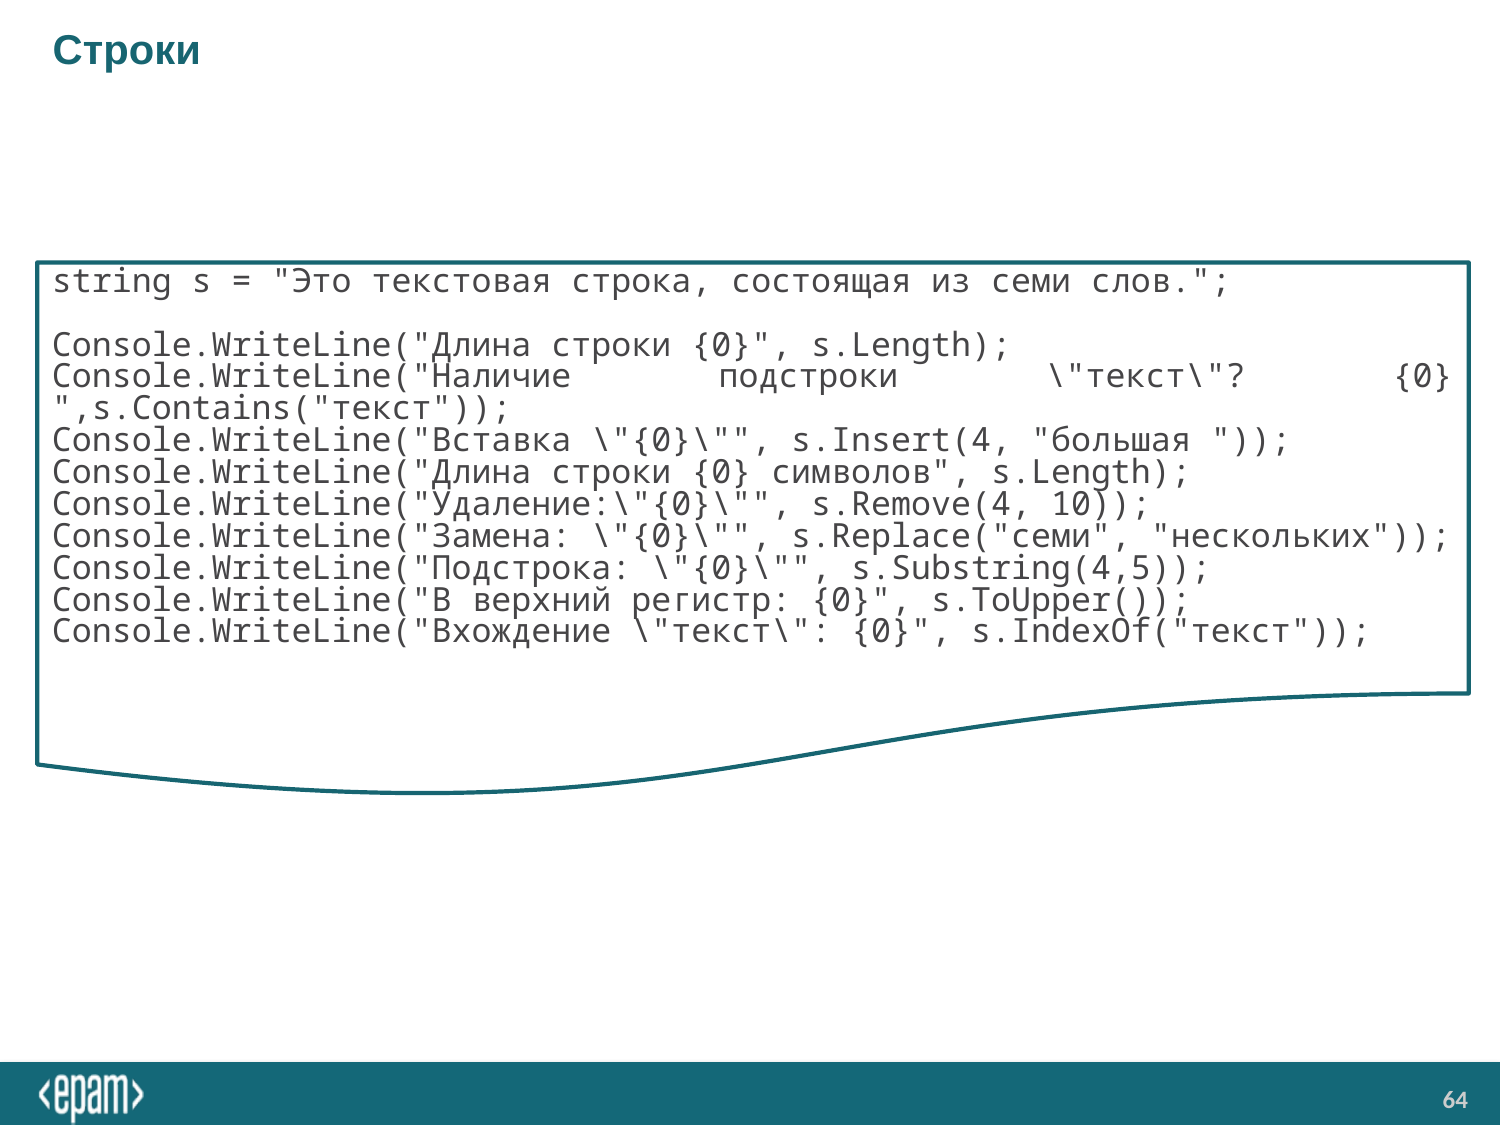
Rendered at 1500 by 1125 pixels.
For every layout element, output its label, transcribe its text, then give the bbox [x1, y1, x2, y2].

picture [38, 1074, 144, 1125]
text_box string s = "Это текстовая строка, состоящая из семи слов."; Console.WriteLine("Длина строки {0}", s.Length); Console.WriteLine("Наличие подстроки \"текст\"? {0} ",s.Contains("текст")); Console.WriteLine("Вставка \"{0}\"", s.Insert(4, "большая ")); Console.WriteLine("Длина строки {0} символов", s.Length); Console.WriteLine("Удаление:\"{0}\"", s.Remove(4, 10)); Console.WriteLine("Замена: \"{0}\"", s.Replace("семи", "нескольких")); Console.WriteLine("Подстрока: \"{0}\"", s.Substring(4,5)); Console.WriteLine("В верхний регистр: {0}", s.ToUpper()); Console.WriteLine("Вхождение \"текст\": {0}", s.IndexOf("текст")); [35, 260, 1471, 796]
title Строки [0, 0, 1500, 95]
